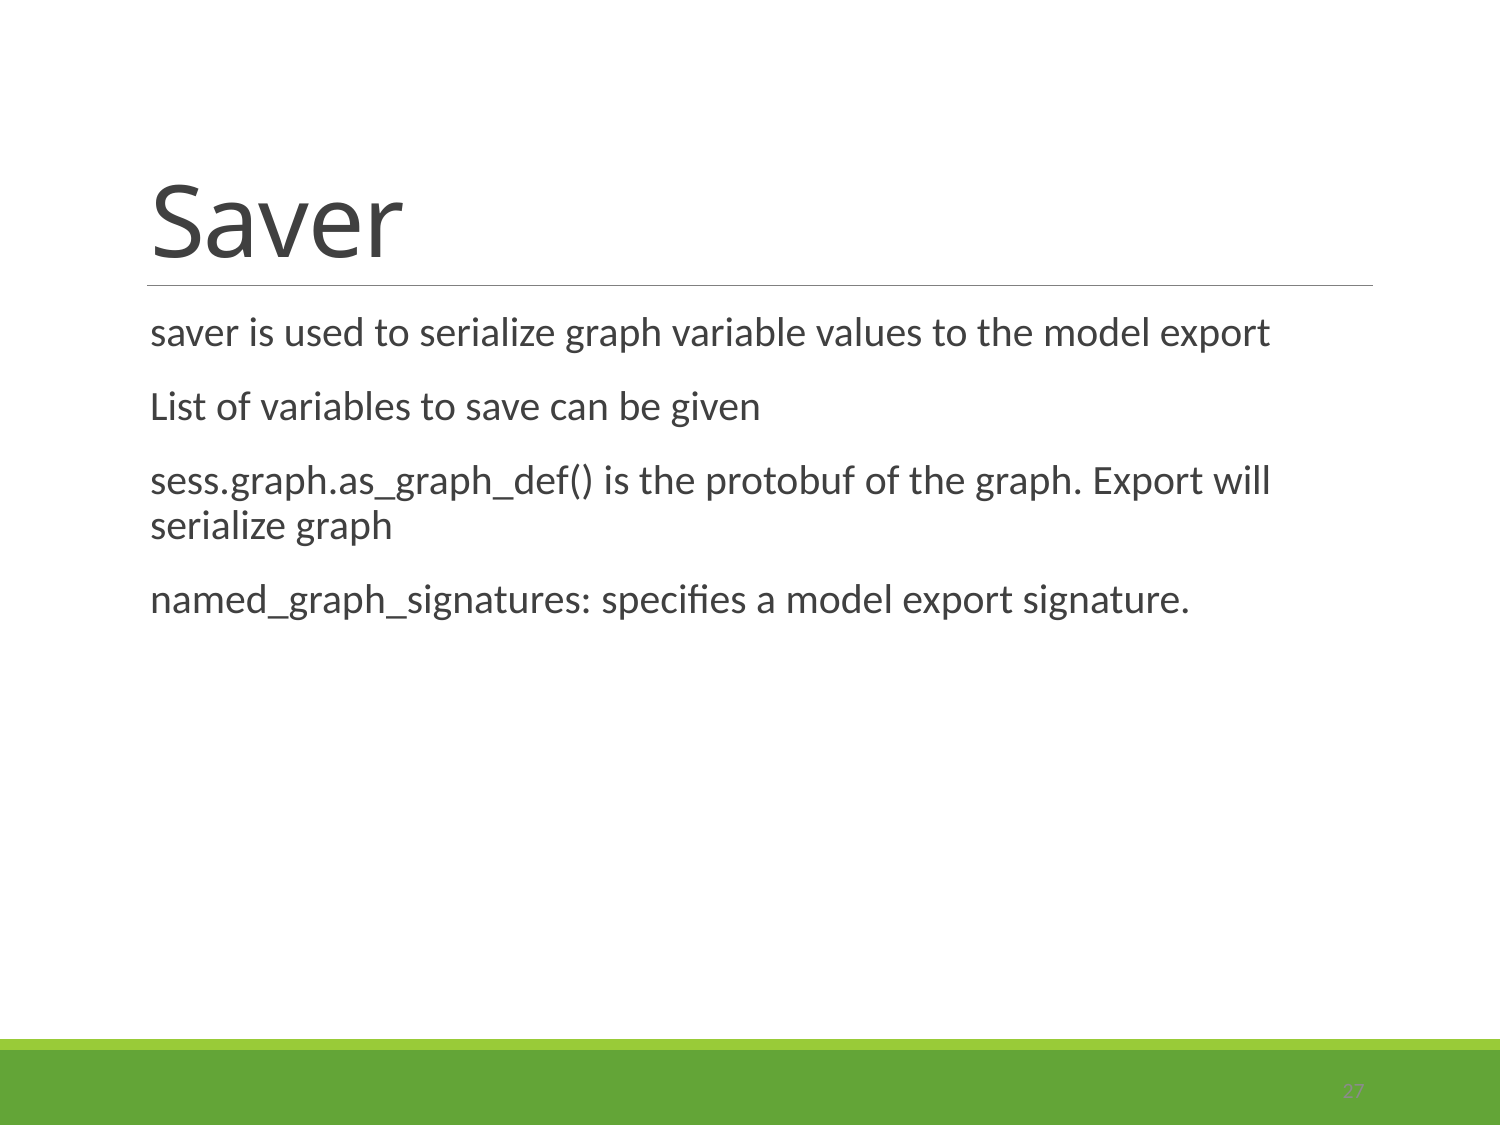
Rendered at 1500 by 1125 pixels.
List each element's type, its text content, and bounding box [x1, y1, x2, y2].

list saver is used to serialize graph variable values to the model export List of variables to save can be given sess.graph.as_graph_def() is the protobuf of the graph. Export will serialize graph named_graph_signatures: specifies a model export signature. [135, 302, 1373, 963]
title Saver [135, 47, 1373, 285]
slide_number 27 [1218, 1059, 1380, 1120]
